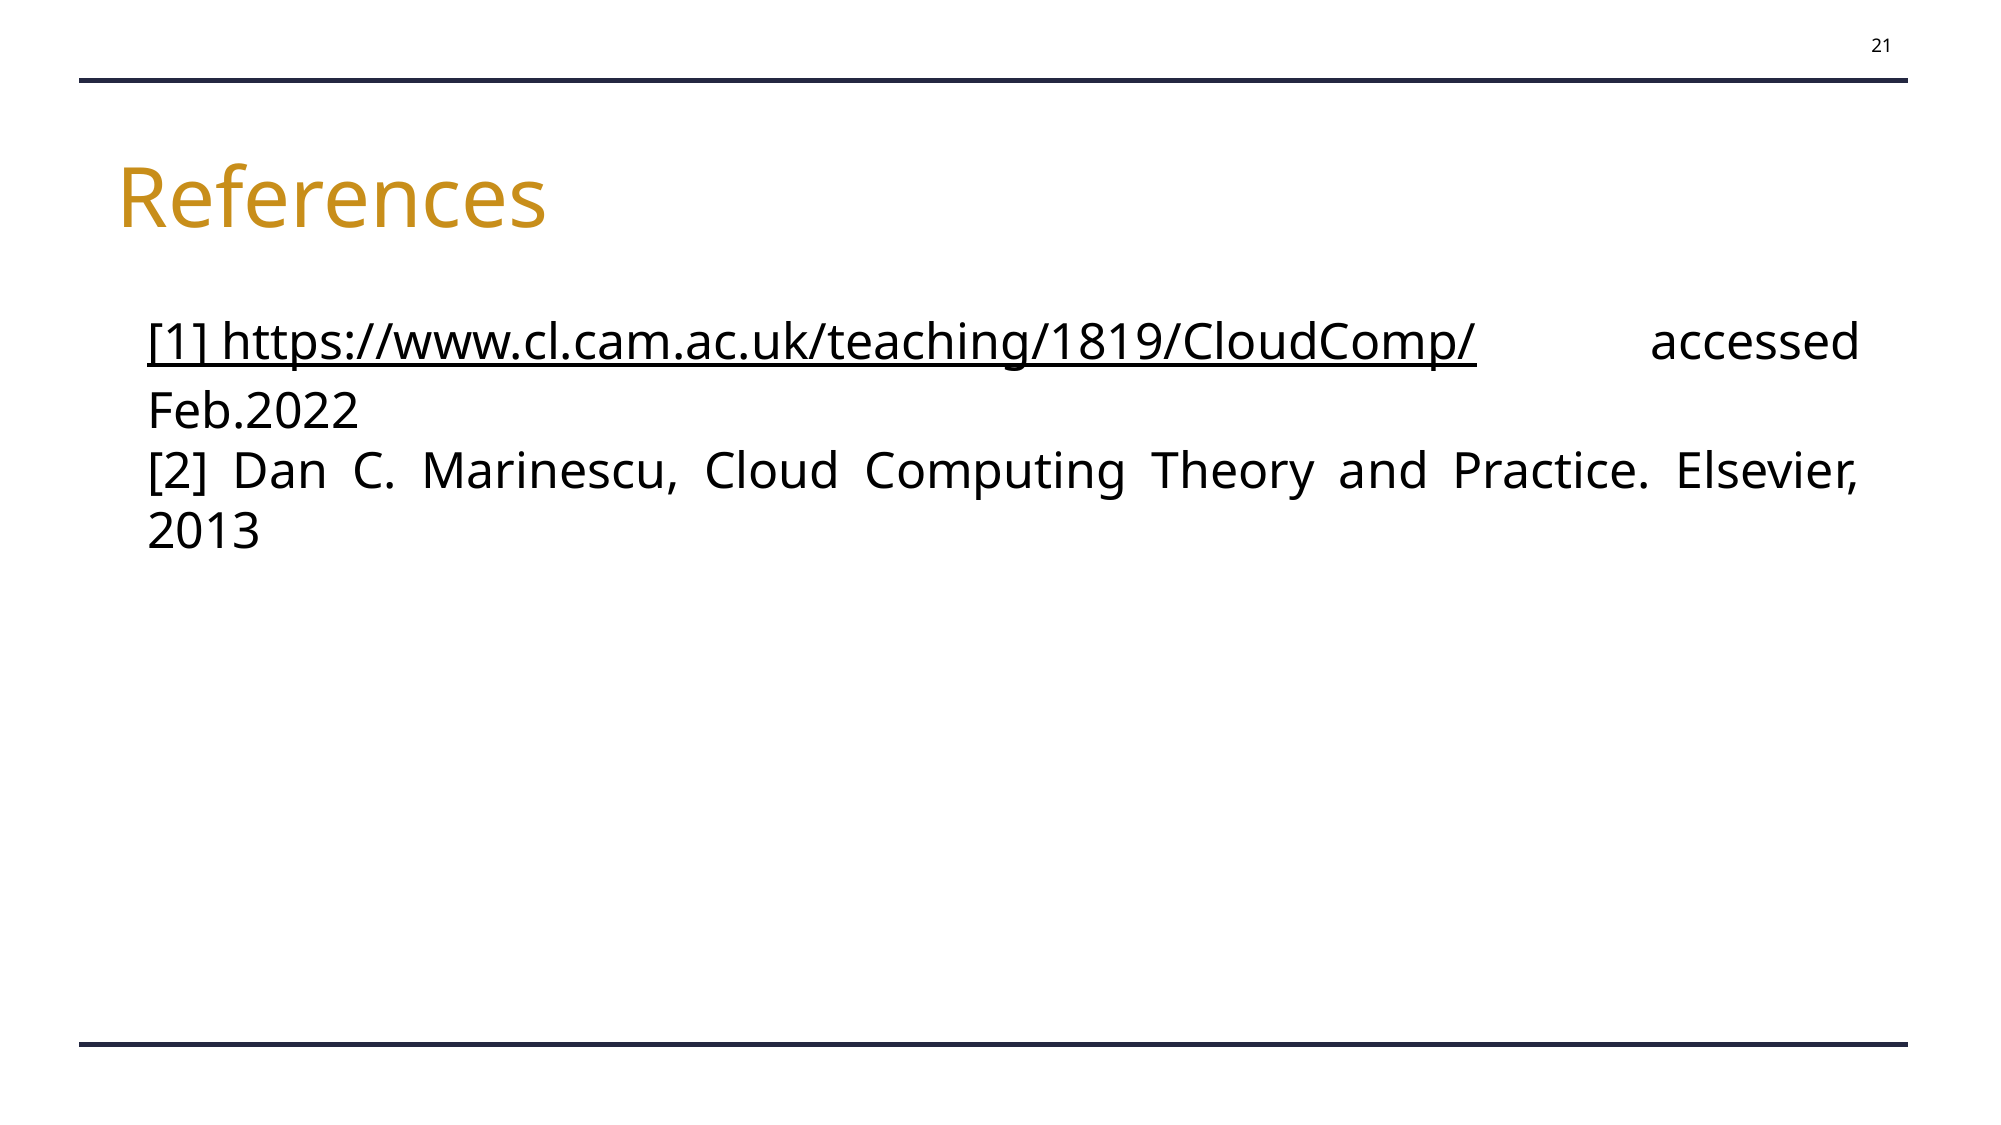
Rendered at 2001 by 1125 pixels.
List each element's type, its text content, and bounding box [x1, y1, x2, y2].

text_box [1] https://www.cl.cam.ac.uk/teaching/1819/CloudComp/ accessed Feb.2022 [2] Dan C. Marinescu, Cloud Computing Theory and Practice. Elsevier, 2013 [132, 302, 1877, 566]
text_box References [101, 137, 1877, 252]
slide_number 21 [1802, 16, 1908, 77]
